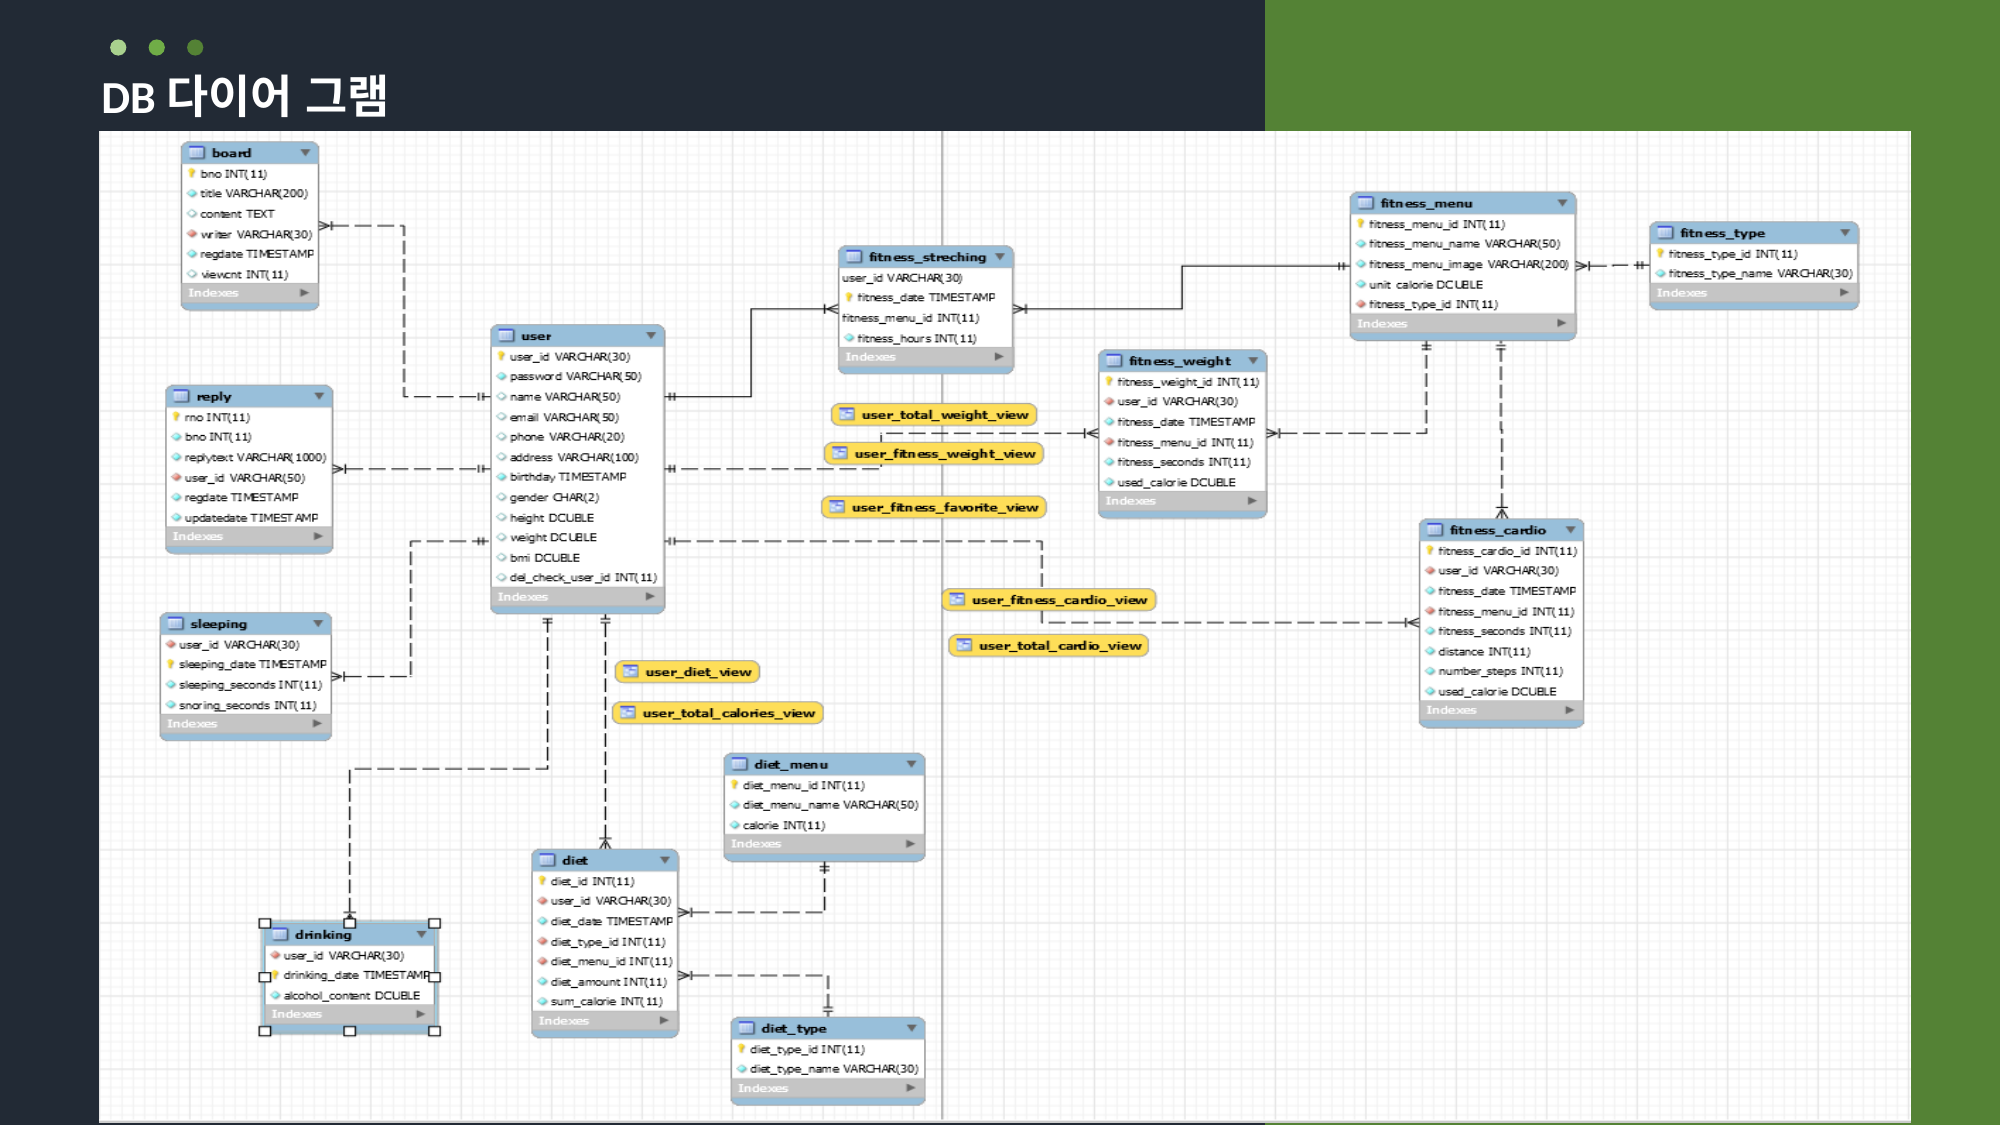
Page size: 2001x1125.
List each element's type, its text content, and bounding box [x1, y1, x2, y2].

picture [99, 131, 1911, 1123]
text_box [1264, 0, 2000, 1125]
title DB다이어 그램 [95, 64, 561, 132]
